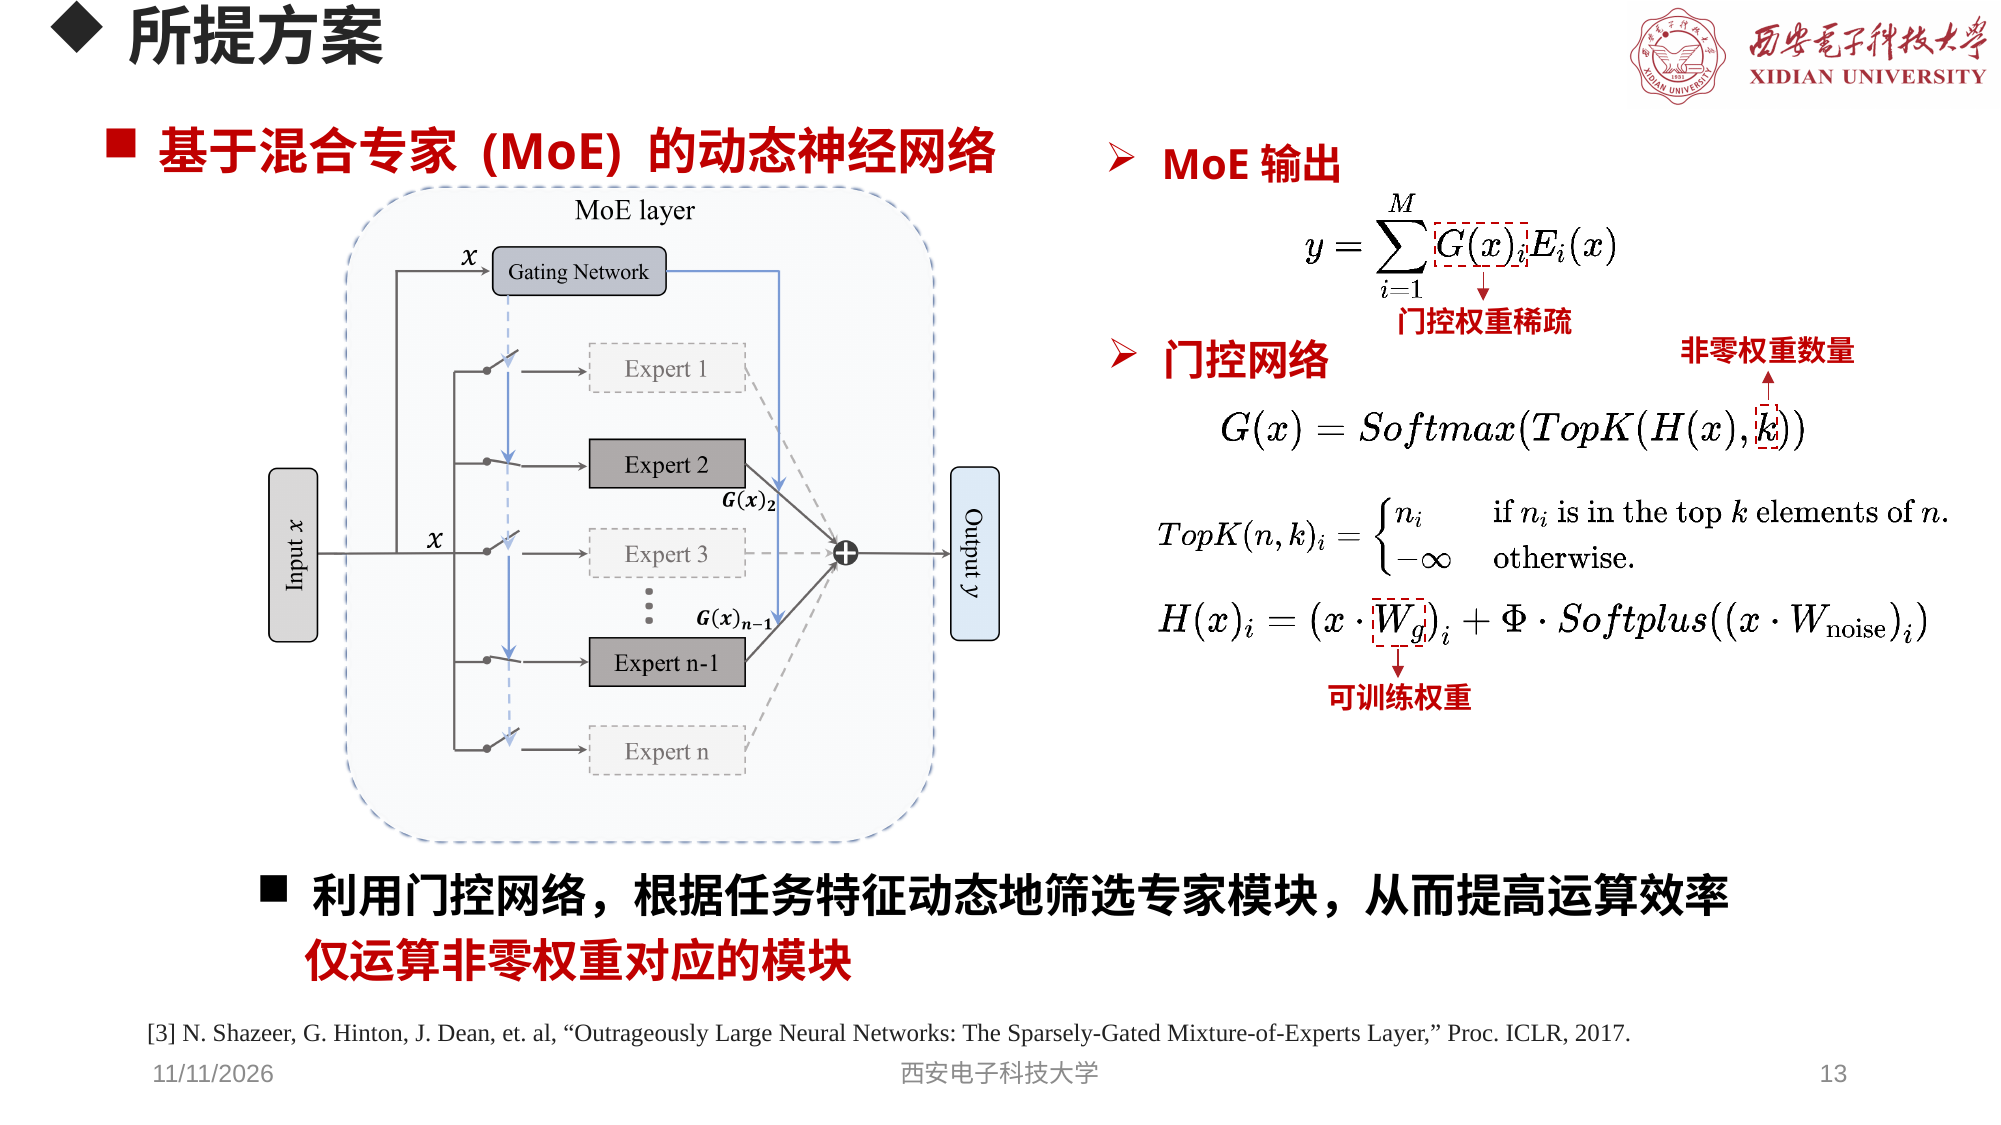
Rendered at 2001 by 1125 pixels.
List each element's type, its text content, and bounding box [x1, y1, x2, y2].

text_box 非零权重数量 [1664, 325, 1872, 376]
footer 西安电子科技大学 [662, 1055, 1338, 1103]
text_box 门控网络 [1092, 301, 1502, 392]
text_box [1148, 591, 1936, 723]
title 所提方案 [30, 0, 1756, 82]
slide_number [137, 1055, 588, 1103]
picture [1214, 402, 1811, 458]
picture [1148, 487, 1957, 586]
text_box 利用门控网络，根据任务特征动态地筛选专家模块，从而提高运算效率 [241, 859, 1863, 929]
picture [1301, 189, 1619, 302]
picture [1627, 1, 2000, 109]
text_box 仅运算非零权重对应的模块 [289, 924, 886, 995]
picture [268, 183, 1000, 846]
text_box MoE输出 [1090, 105, 1417, 196]
text_box 门控权重稀疏 [1381, 302, 1588, 346]
slide_number 13 [1412, 1055, 1863, 1103]
text_box [3] N. Shazeer, G. Hinton, J. Dean, et. al, “Outrageously Large Neural Networks: The Sparsely-Gated Mixture-of-Experts Layer,” Proc. ICLR, 2017. [132, 1009, 1894, 1055]
text_box 基于混合专家 (MoE) 的动态神经网络 [87, 111, 1088, 187]
